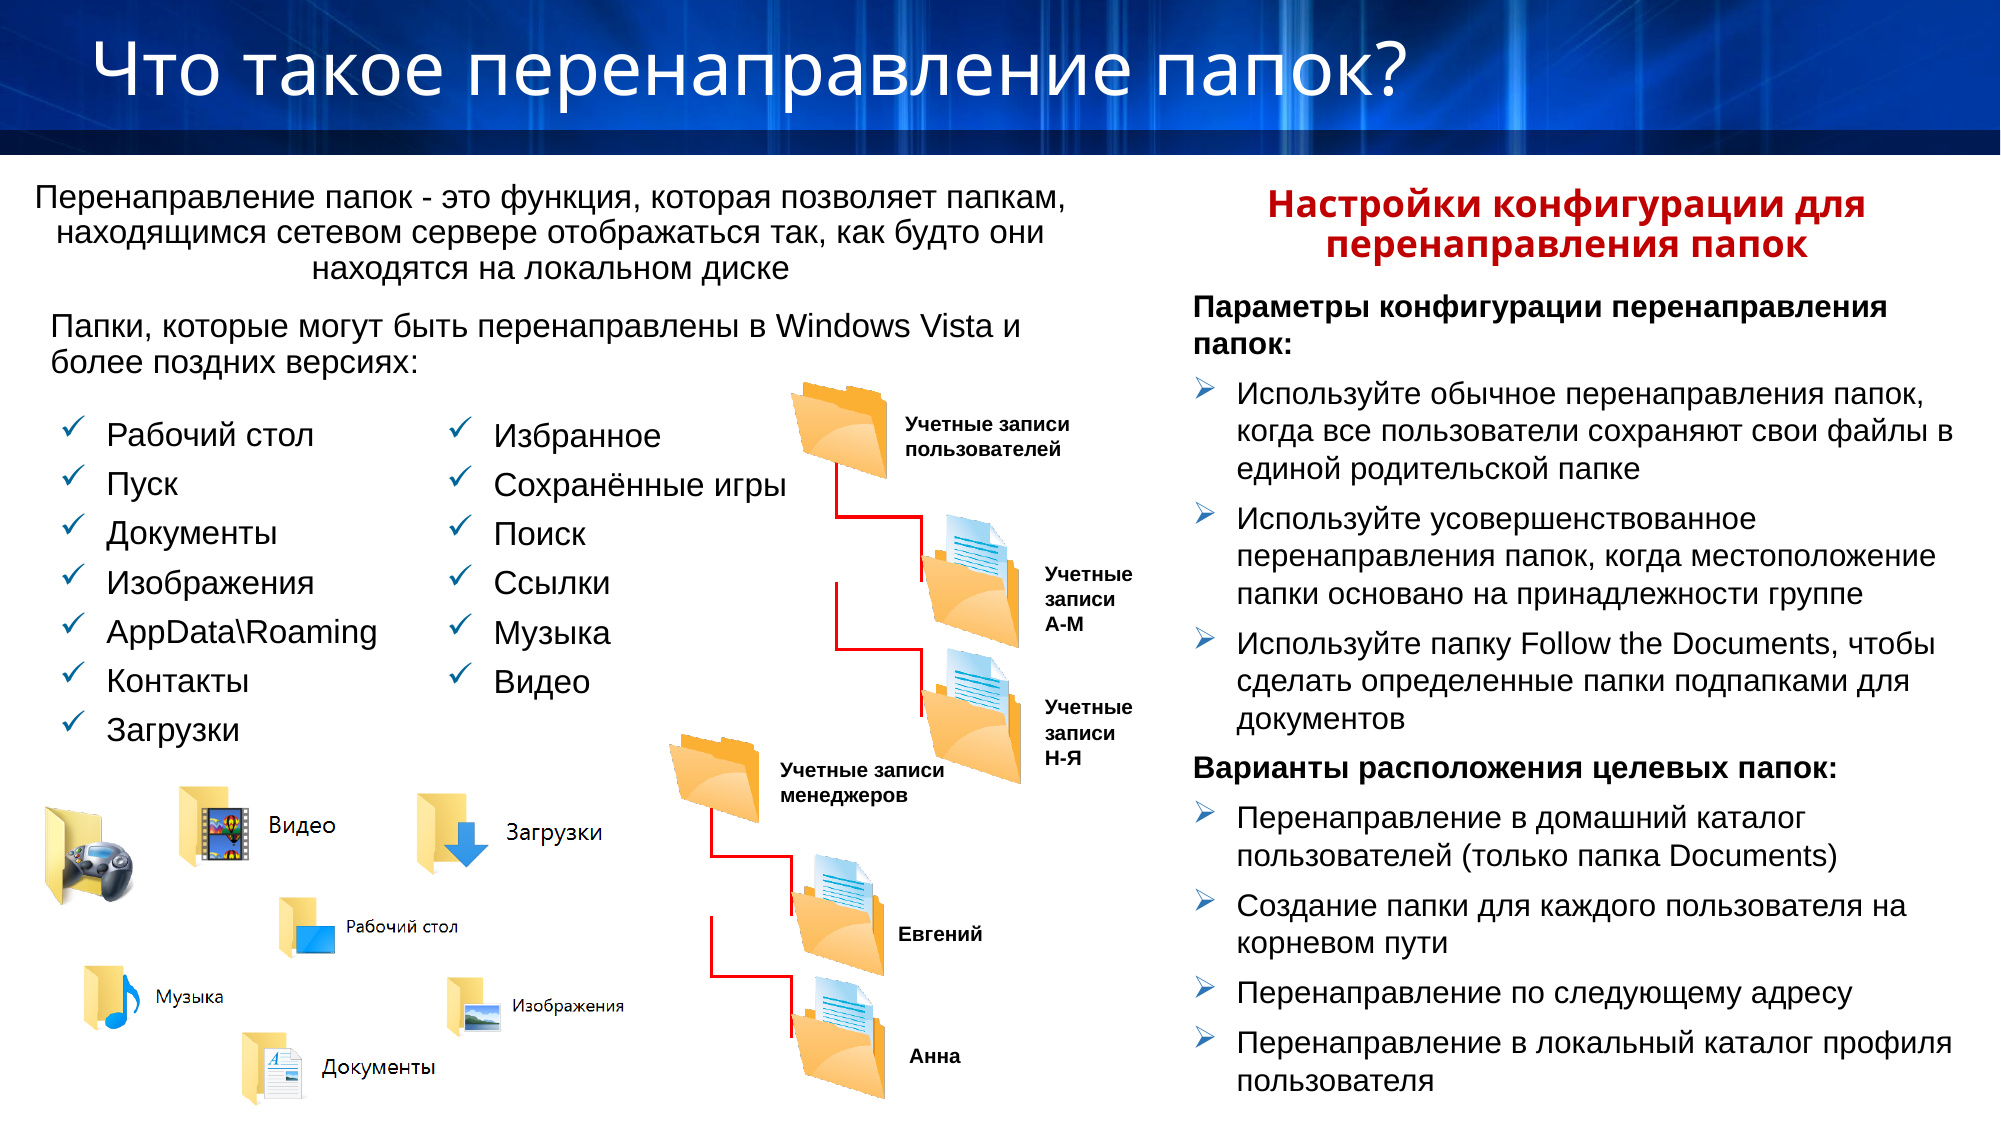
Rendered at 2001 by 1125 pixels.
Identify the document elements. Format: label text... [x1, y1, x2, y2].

picture [36, 806, 135, 905]
picture [386, 785, 620, 882]
text_box Рабочий стол Пуск Документы Изображения AppData\Roaming Контакты Загрузки [39, 311, 509, 856]
picture [150, 778, 347, 885]
picture [62, 892, 667, 1117]
picture [0, 0, 2001, 155]
text_box Что такое перенаправление папок? [75, 23, 1848, 146]
text_box Избранное Сохранённые игры Поиск Ссылки Музыка Видео [426, 333, 896, 787]
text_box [791, 382, 1208, 785]
text_box Настройки конфигурации для перенаправления папок [1148, 177, 1986, 300]
text_box Параметры конфигурации перенаправления папок: Используйте обычное перенаправления папок, когда все пользователи сохраняют свои файлы в единой родительской папке Используйте усовершенствованное перенаправления папок, когда местоположение папки основано на принадлежности группе Используйте папку Follow the Documents, чтобы сделать определенные папки подпапками для документов Варианты расположения целевых папок: Перенаправление в домашний каталог пользователей (только папка Documents) Создание папки для каждого пользователя на корневом пути Перенаправление по следующему адресу Перенаправление в локальный каталог профиля пользователя [1167, 268, 2000, 1098]
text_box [669, 734, 1006, 1100]
text_box Перенаправление папок - это функция, которая позволяет папкам, находящимся сетевом сервере отображаться так, как будто они находятся на локальном диске [6, 141, 1097, 325]
text_box Папки, которые могут быть перенаправлены в Windows Vista и более поздних версиях: [34, 300, 1120, 409]
